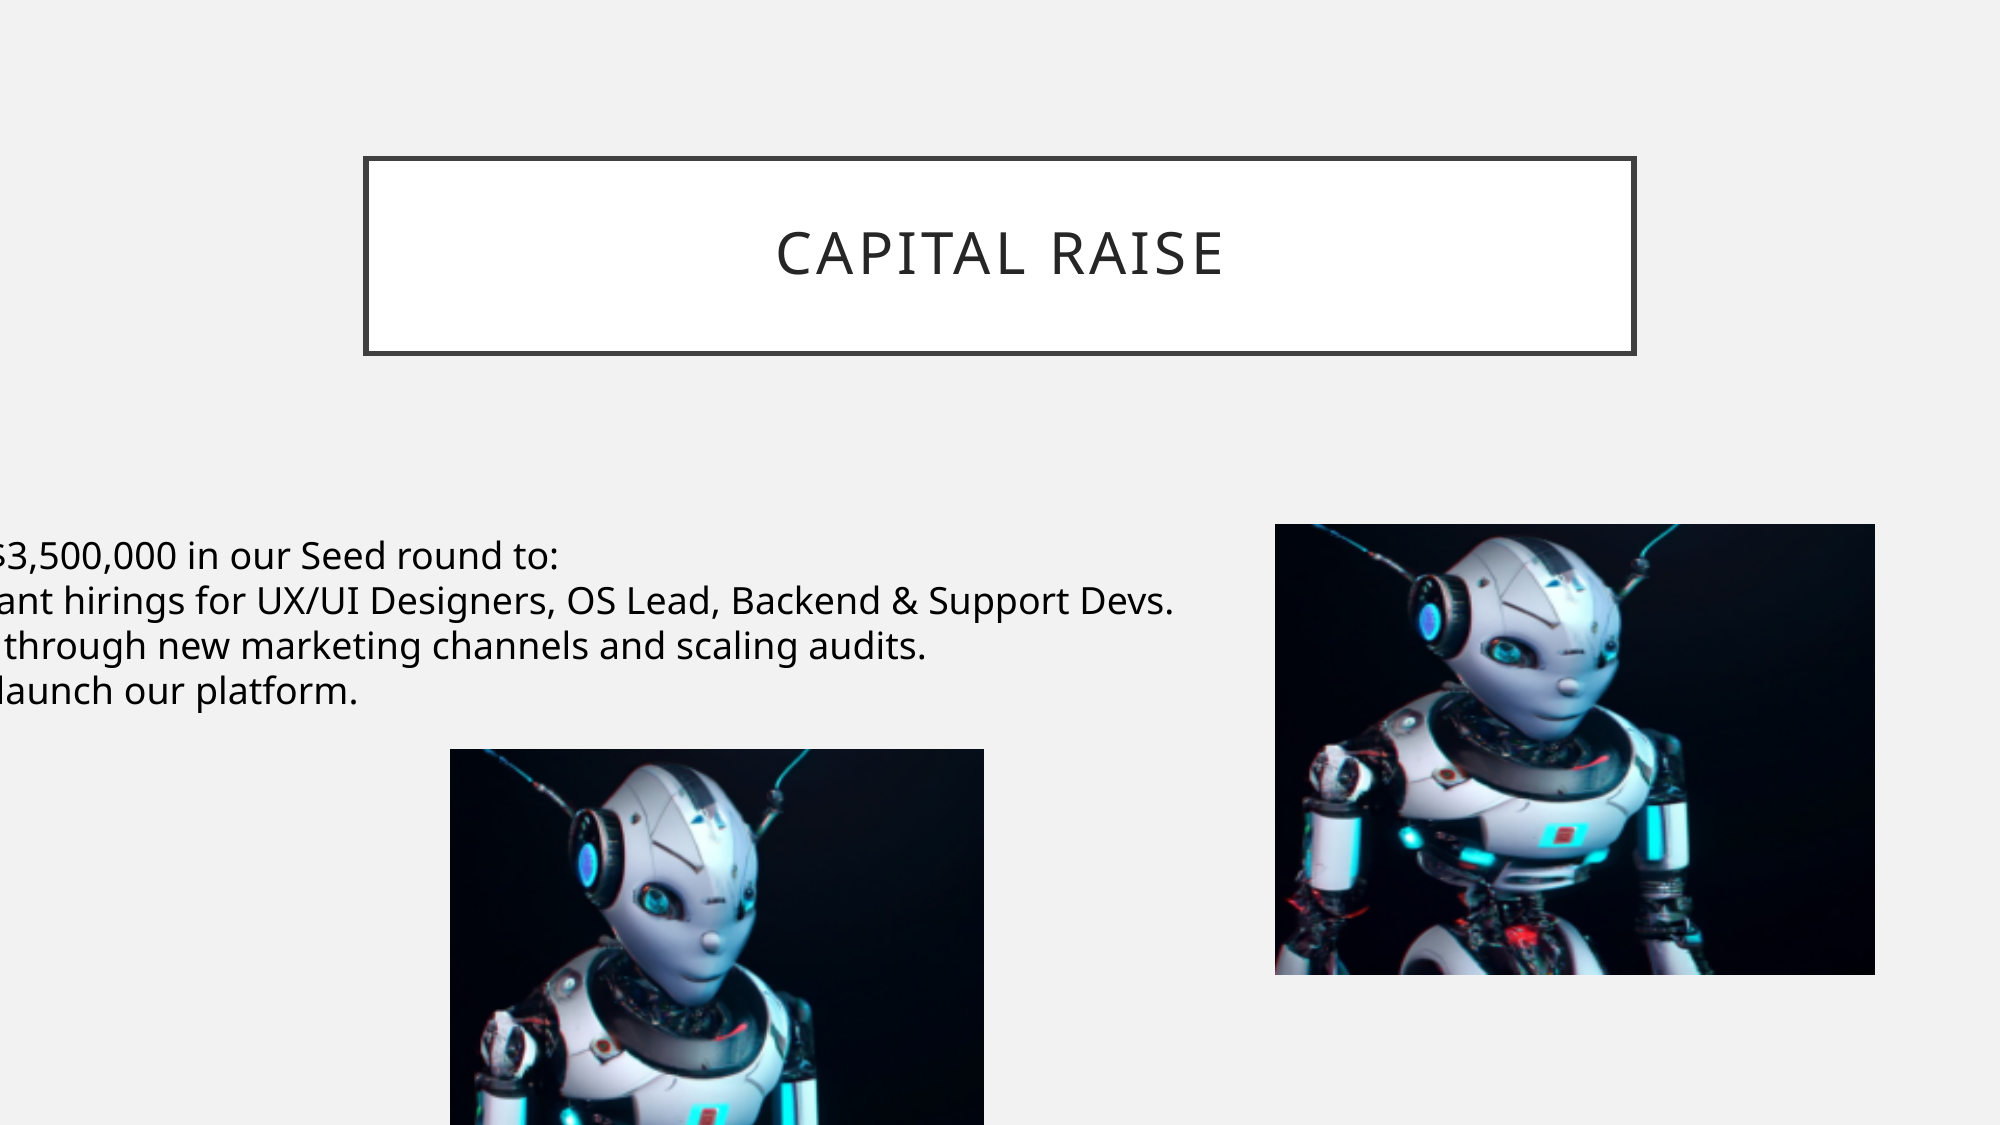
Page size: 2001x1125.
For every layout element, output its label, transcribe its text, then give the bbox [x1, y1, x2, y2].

title Capital Raise [363, 156, 1637, 356]
picture [1274, 524, 1875, 975]
picture [449, 749, 984, 1125]
text_box We are raising $3,500,000 in our Seed round to: 1. Make significant hirings for UX/UI Designers, OS Lead, Backend & Support Devs. 2. Drive growth through new marketing channels and scaling audits. 3. Develop and launch our platform. [0, 524, 1191, 720]
